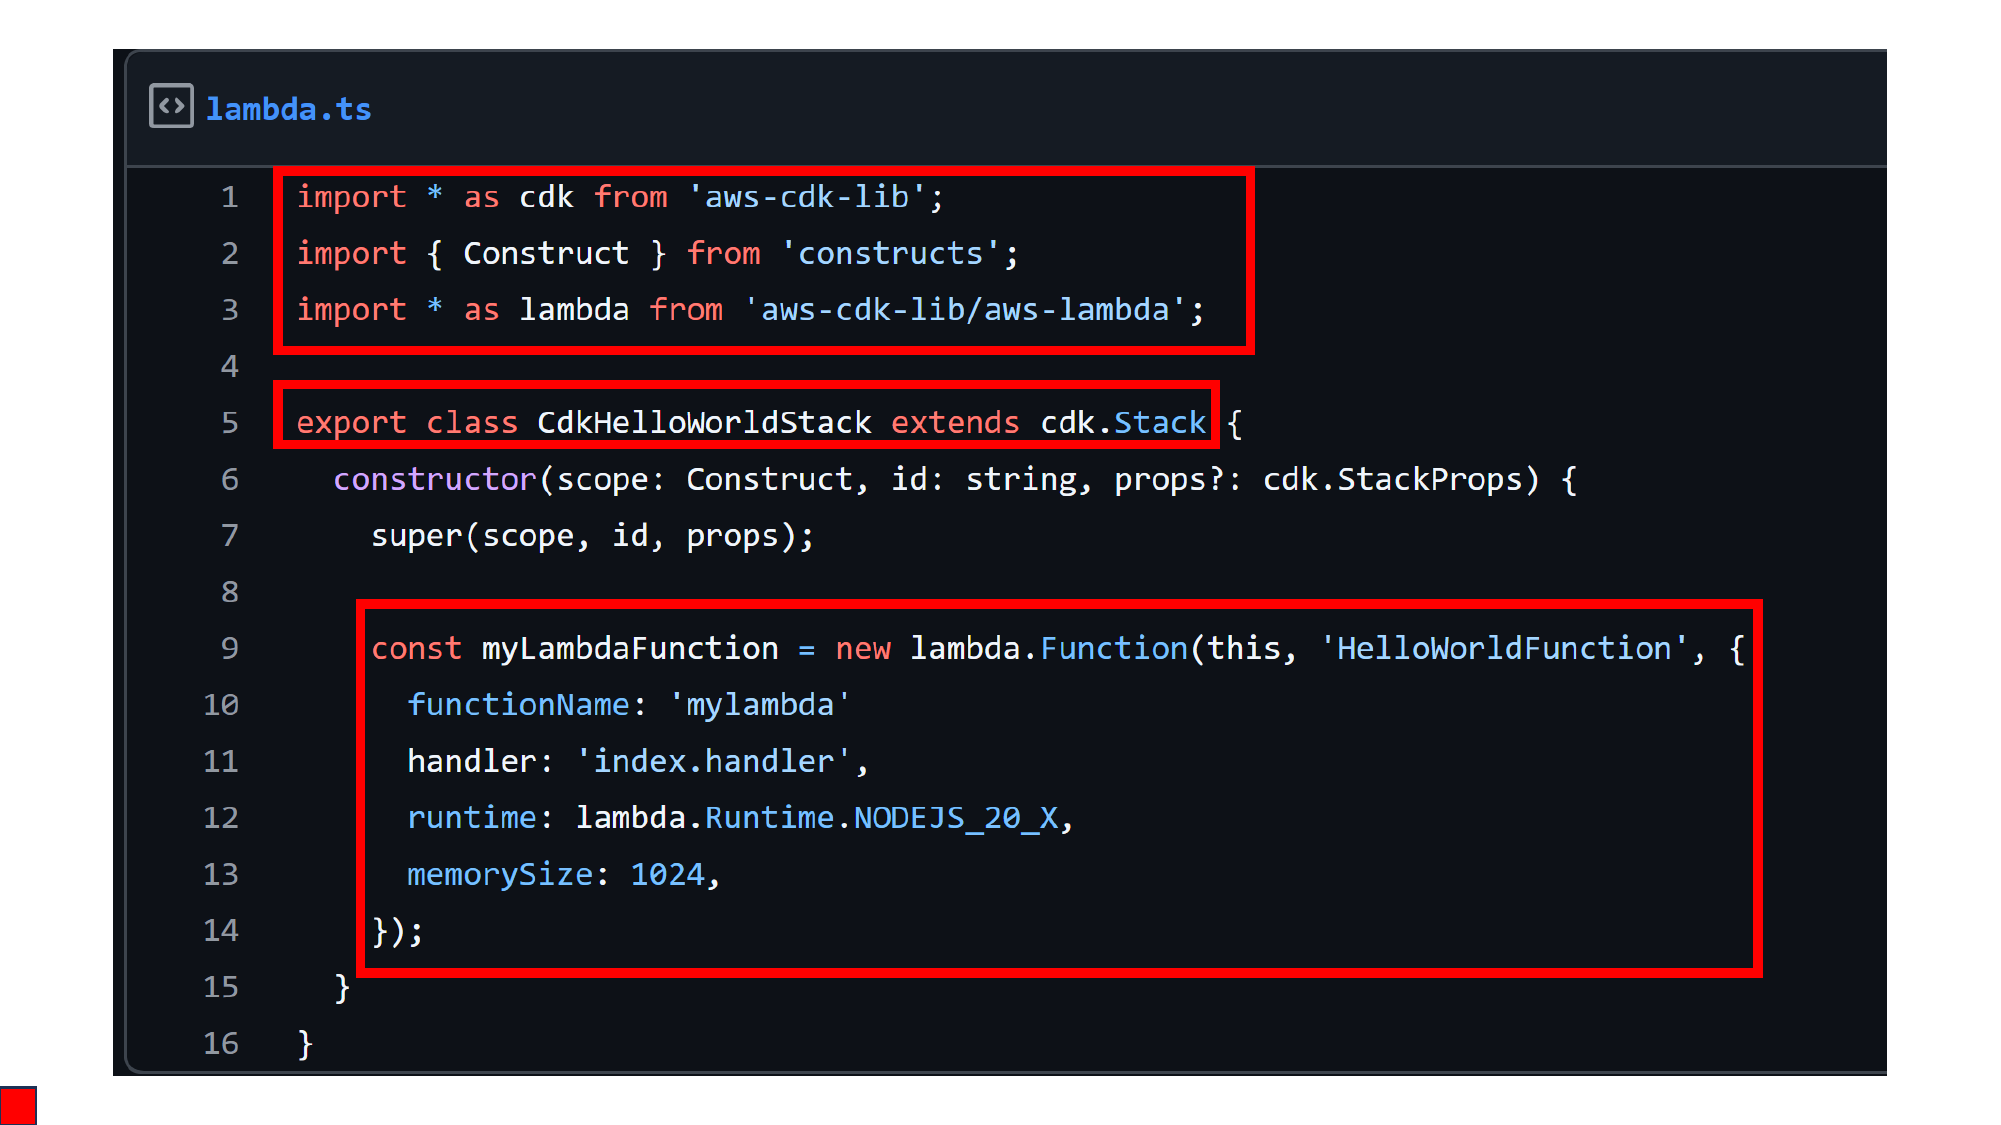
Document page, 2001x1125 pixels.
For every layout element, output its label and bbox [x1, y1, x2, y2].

text_box [0, 1086, 37, 1125]
picture [112, 49, 1887, 1076]
